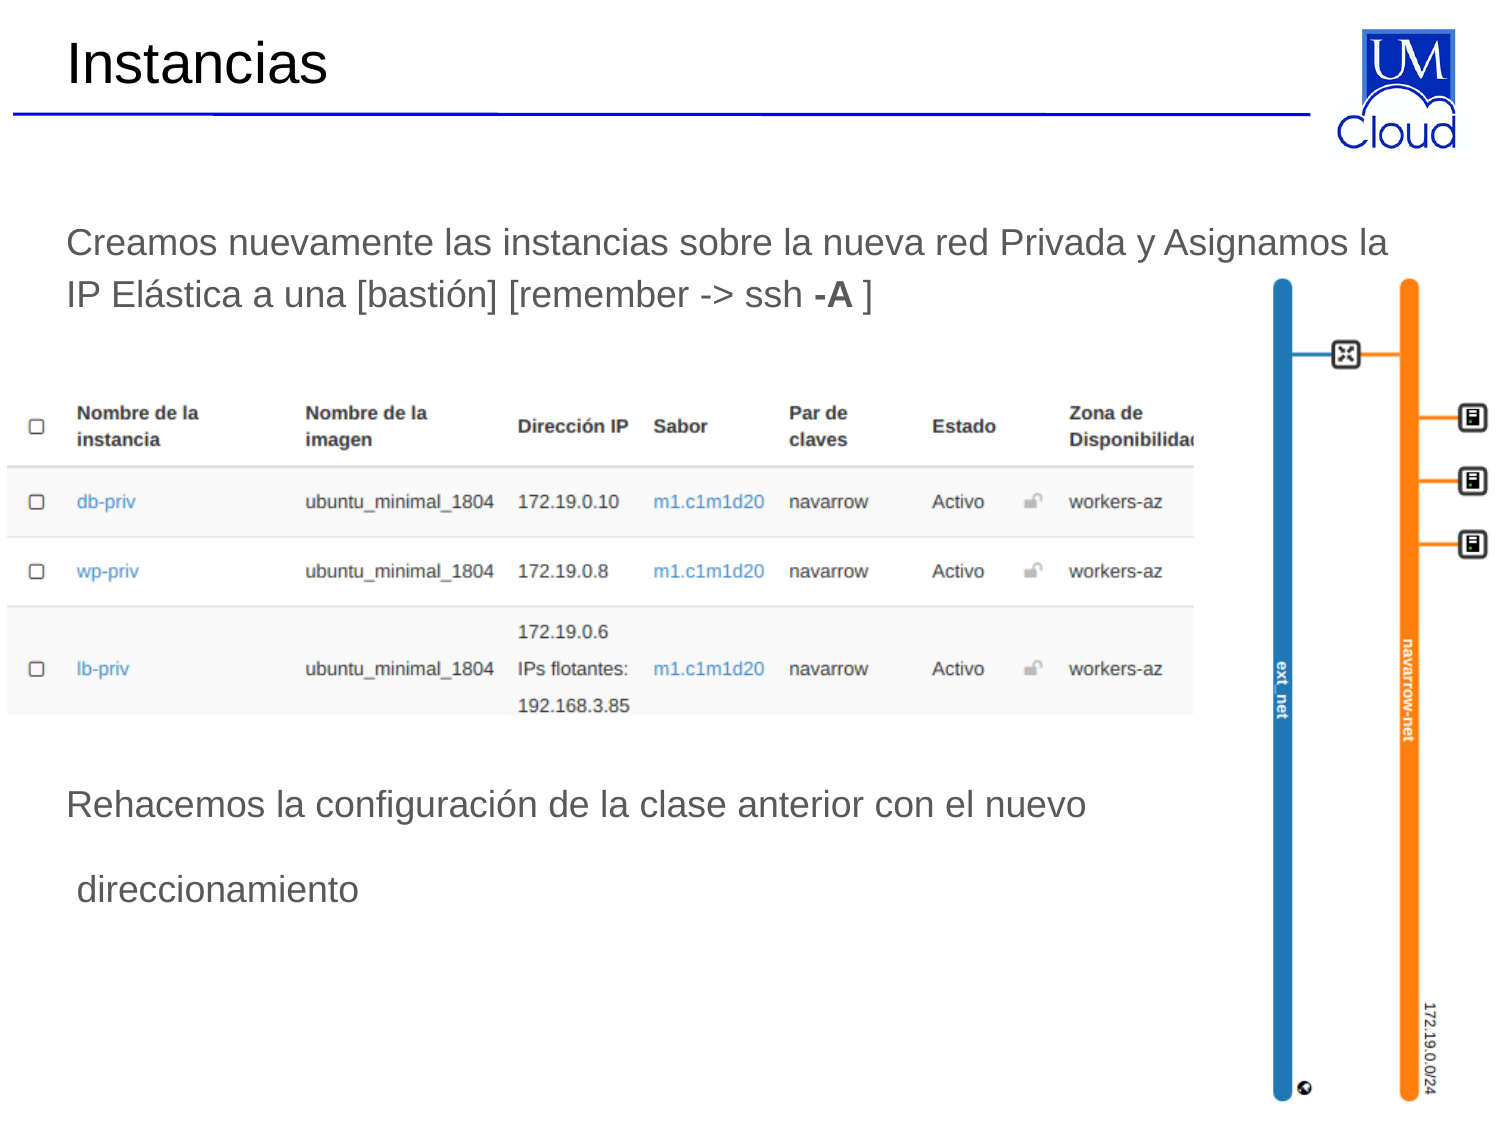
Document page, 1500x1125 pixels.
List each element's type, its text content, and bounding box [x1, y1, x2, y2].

picture [1327, 25, 1470, 152]
list Creamos nuevamente las instancias sobre la nueva red Privada y Asignamos la IP Elástica a una [bastión] [remember -> ssh -A ] Rehacemos la configuración de la clase anterior con el nuevo direccionamiento [51, 723, 1188, 944]
list Creamos nuevamente las instancias sobre la nueva red Privada y Asignamos la IP Elástica a una [bastión] [remember -> ssh -A ] Rehacemos la configuración de la clase anterior con el nuevo direccionamiento [51, 196, 1449, 392]
picture [0, 263, 1500, 1125]
title Instancias [51, 9, 1449, 136]
